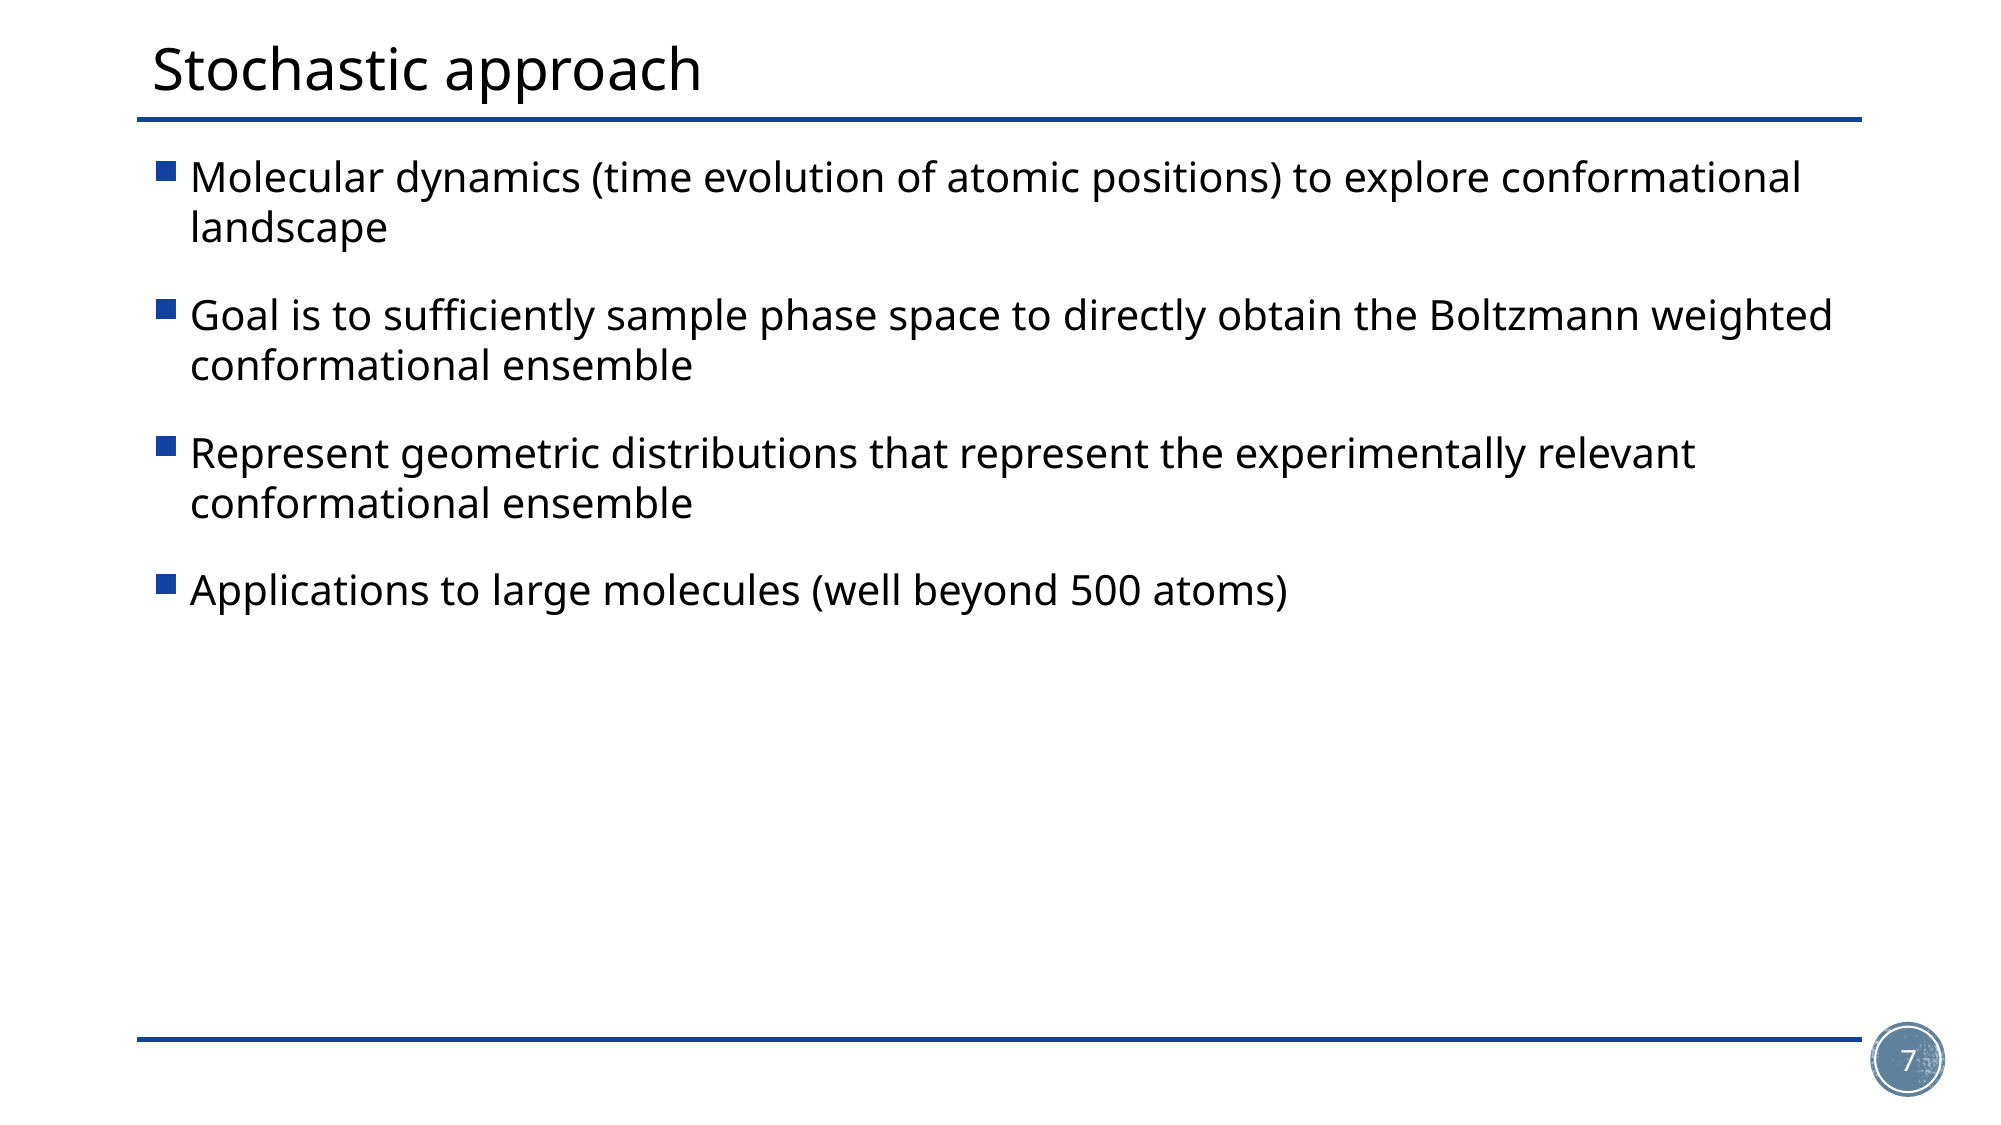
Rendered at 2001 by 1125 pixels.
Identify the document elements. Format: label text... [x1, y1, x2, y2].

slide_number 7 [1875, 1031, 1943, 1092]
title Stochastic approach [137, 33, 1863, 111]
list Molecular dynamics (time evolution of atomic positions) to explore conformational landscape Goal is to sufficiently sample phase space to directly obtain the Boltzmann weighted conformational ensemble Represent geometric distributions that represent the experimentally relevant conformational ensemble Applications to large molecules (well beyond 500 atoms) [137, 143, 1863, 708]
